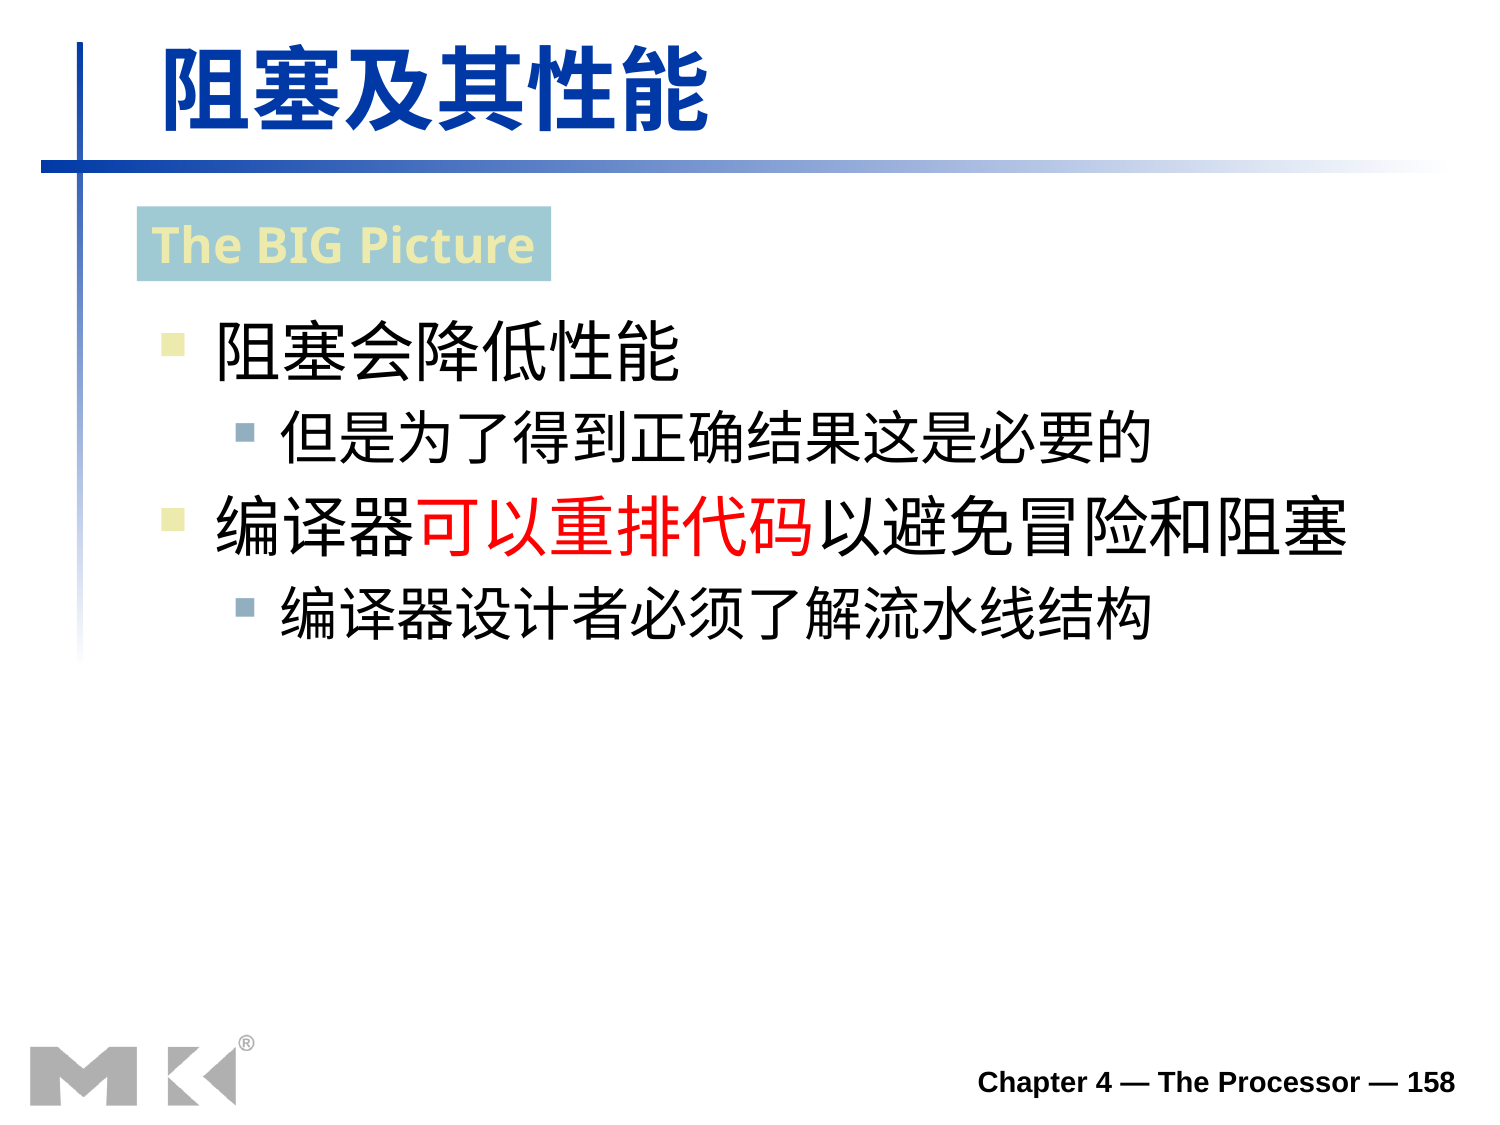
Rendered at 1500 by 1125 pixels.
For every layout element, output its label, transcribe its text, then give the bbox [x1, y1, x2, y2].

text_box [722, 161, 726, 173]
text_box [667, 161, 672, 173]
text_box Di [815, 161, 819, 173]
text_box IF [612, 161, 617, 173]
picture [29, 1034, 255, 1106]
text_box Di [793, 161, 797, 173]
text_box [436, 161, 440, 173]
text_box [136, 206, 552, 282]
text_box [277, 1046, 1471, 1106]
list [142, 302, 1500, 1024]
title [144, 0, 1500, 150]
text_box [700, 161, 706, 173]
